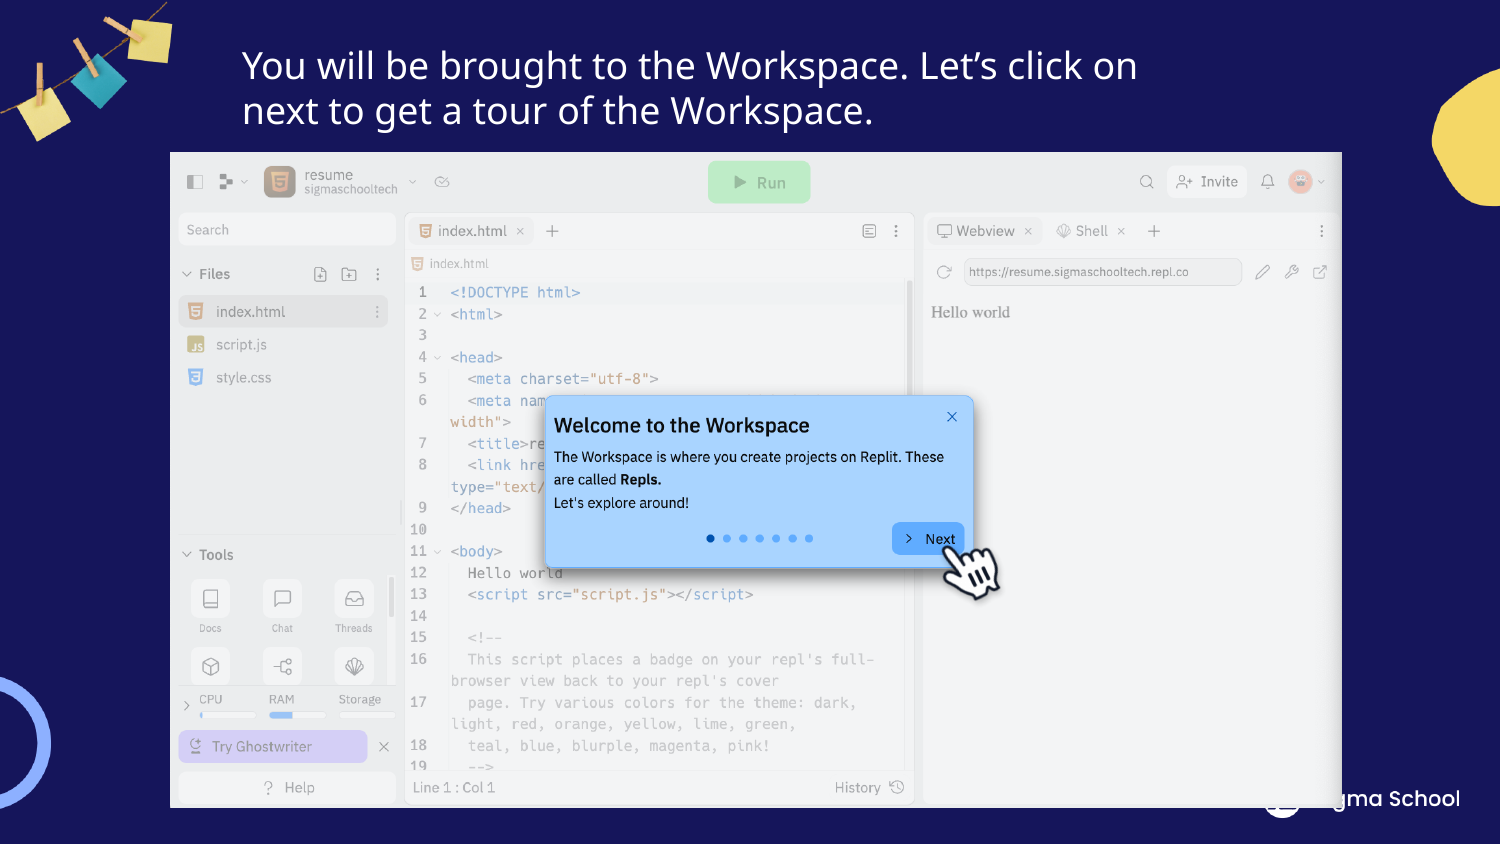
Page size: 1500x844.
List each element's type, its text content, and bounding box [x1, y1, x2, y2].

title You will be brought to the Workspace. Let’s click on next to get a tour of the Workspace. [226, 35, 1203, 139]
picture [0, 0, 1500, 844]
